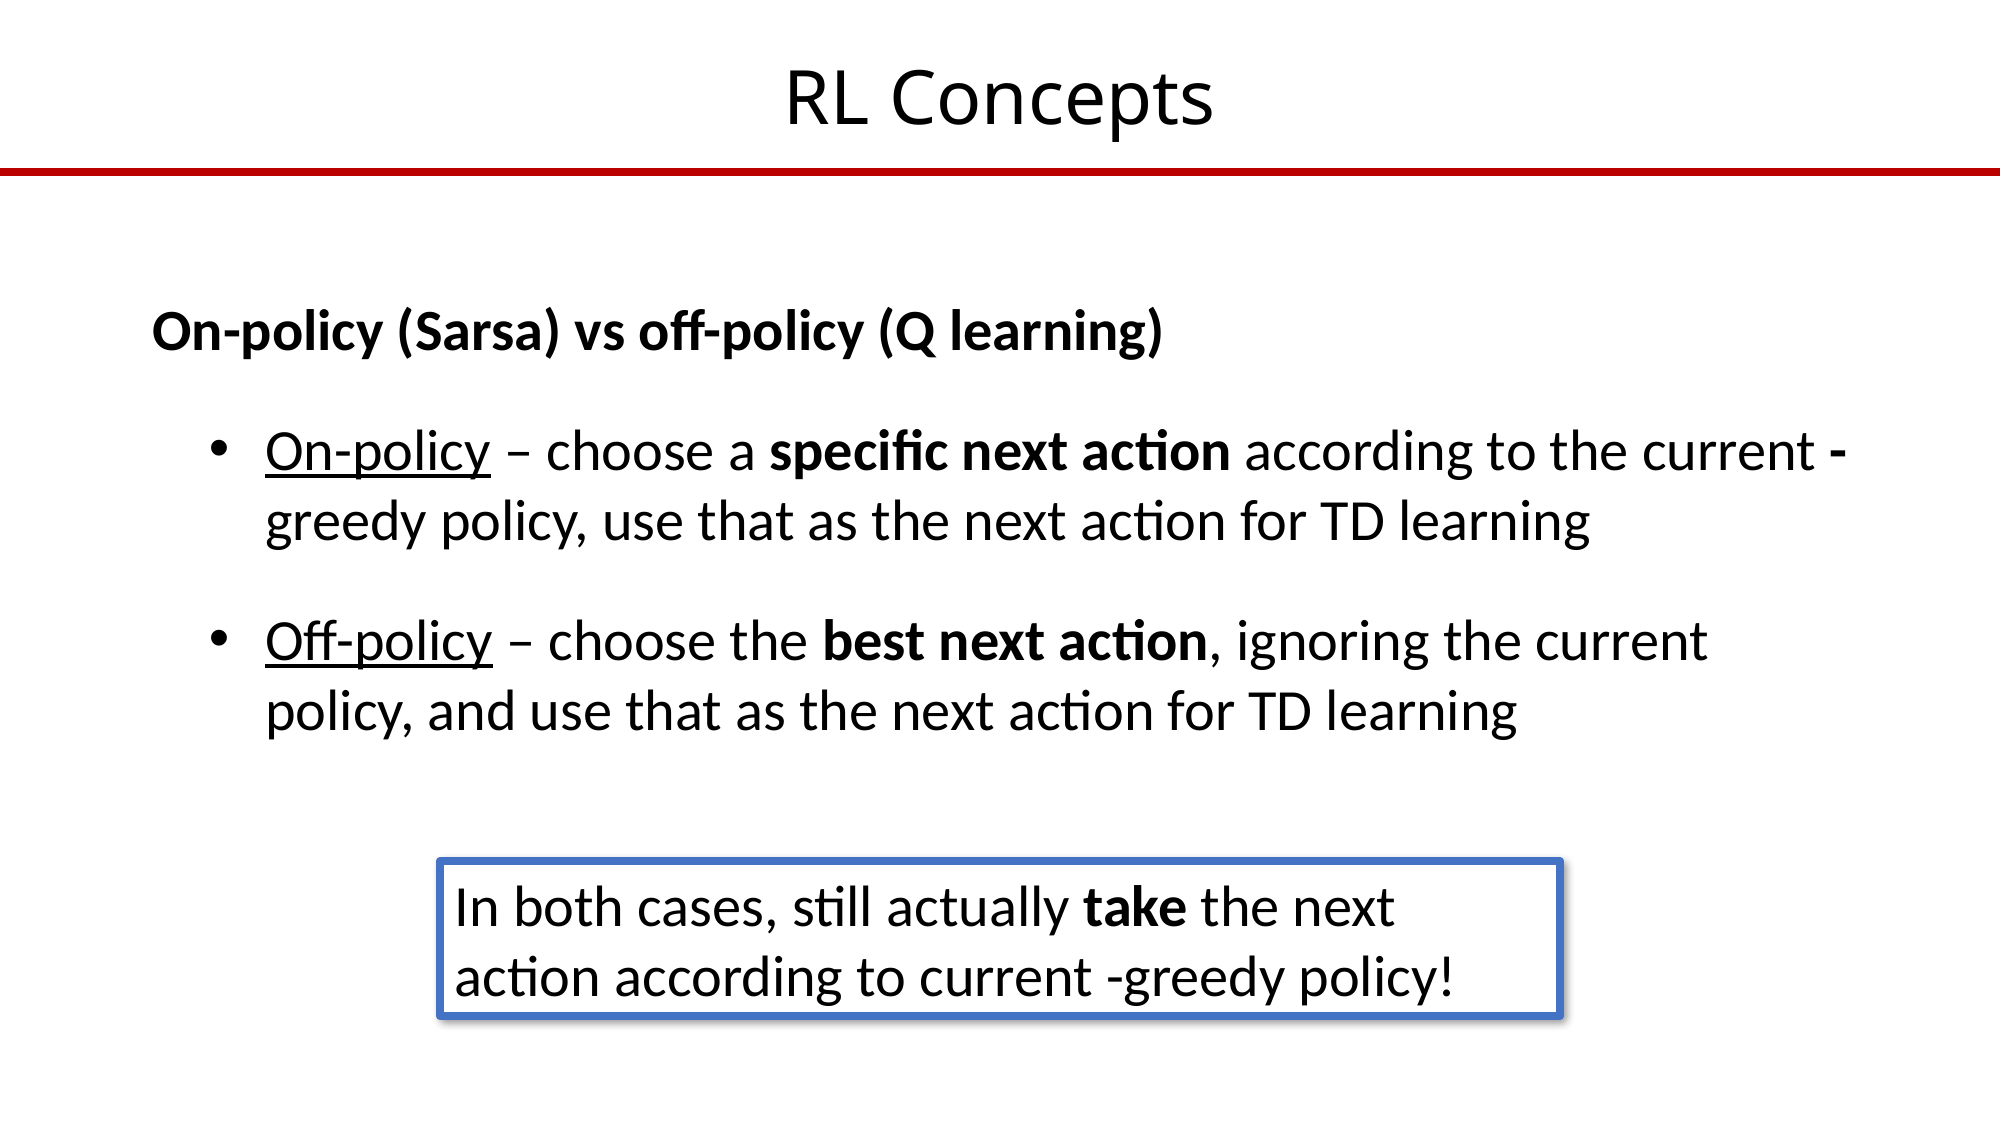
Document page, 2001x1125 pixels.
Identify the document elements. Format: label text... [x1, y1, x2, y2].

title RL Concepts [137, 50, 1863, 150]
